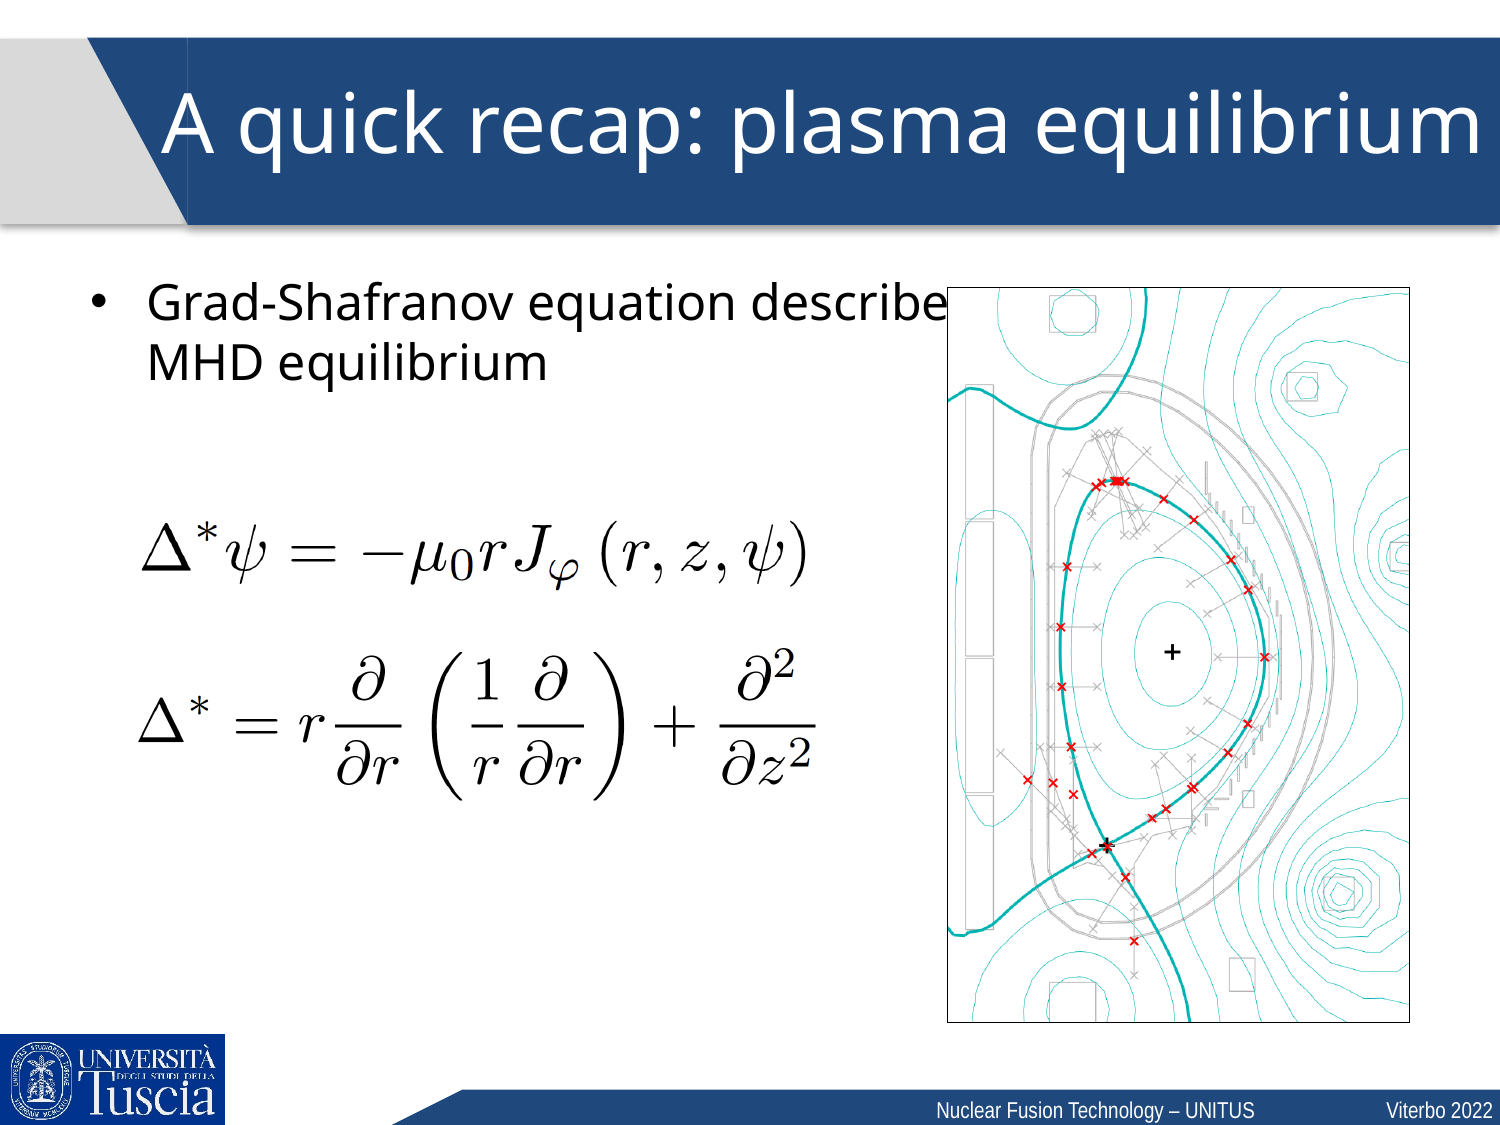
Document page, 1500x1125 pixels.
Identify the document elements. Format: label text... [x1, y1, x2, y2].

picture [126, 621, 828, 819]
picture [124, 490, 826, 619]
list Grad-Shafranov equation describes MHD equilibrium [75, 262, 1025, 1005]
picture [0, 1034, 225, 1125]
title A quick recap: plasma equilibrium [125, 62, 1500, 225]
picture [947, 287, 1411, 1023]
